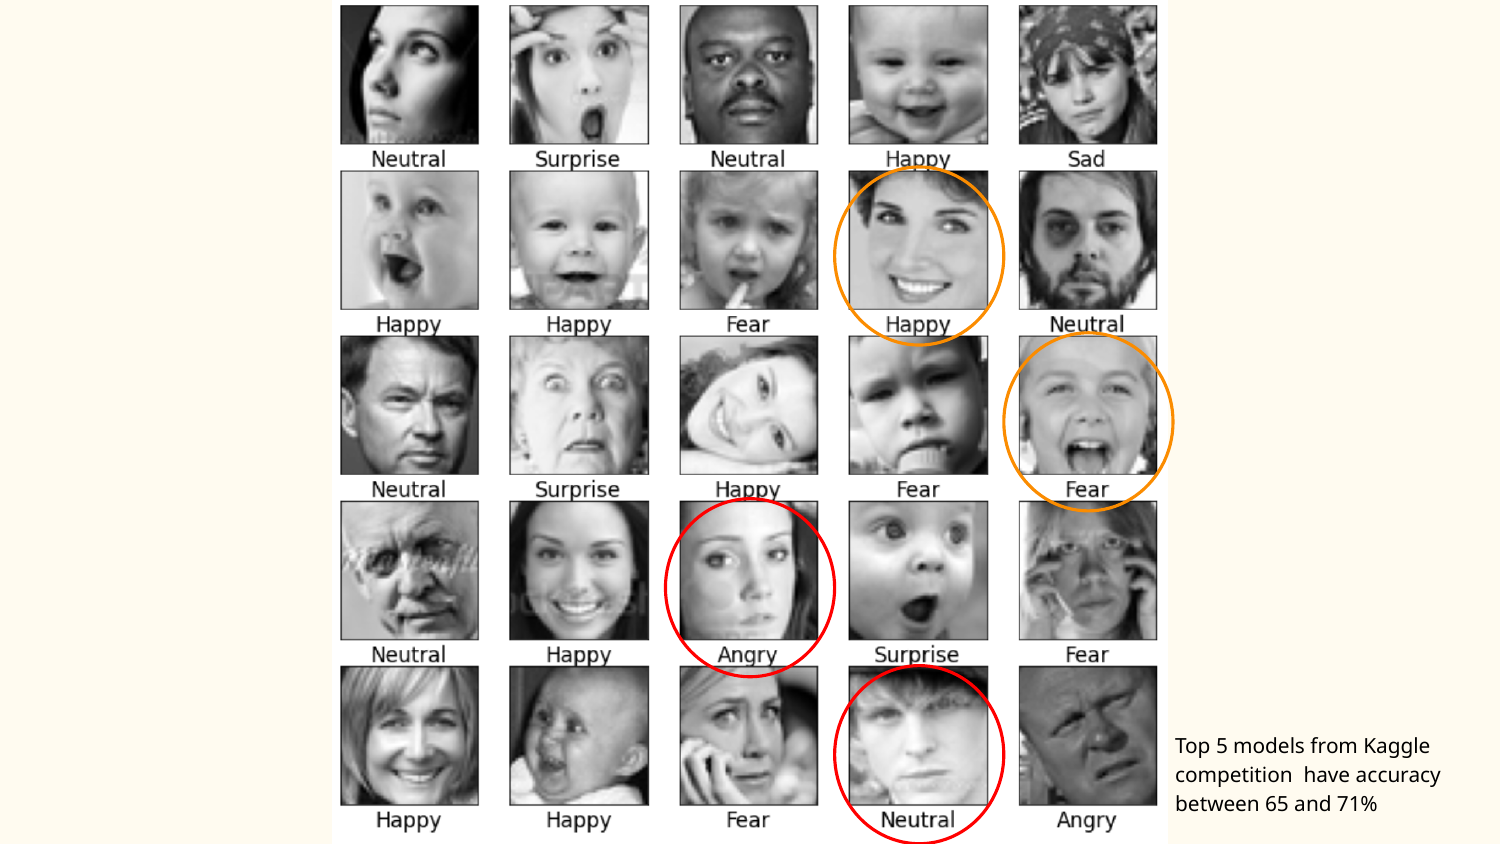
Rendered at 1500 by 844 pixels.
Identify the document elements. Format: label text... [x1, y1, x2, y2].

list Top 5 models from Kaggle competition have accuracy between 65 and 71% [1171, 714, 1465, 844]
picture [332, 0, 1168, 844]
